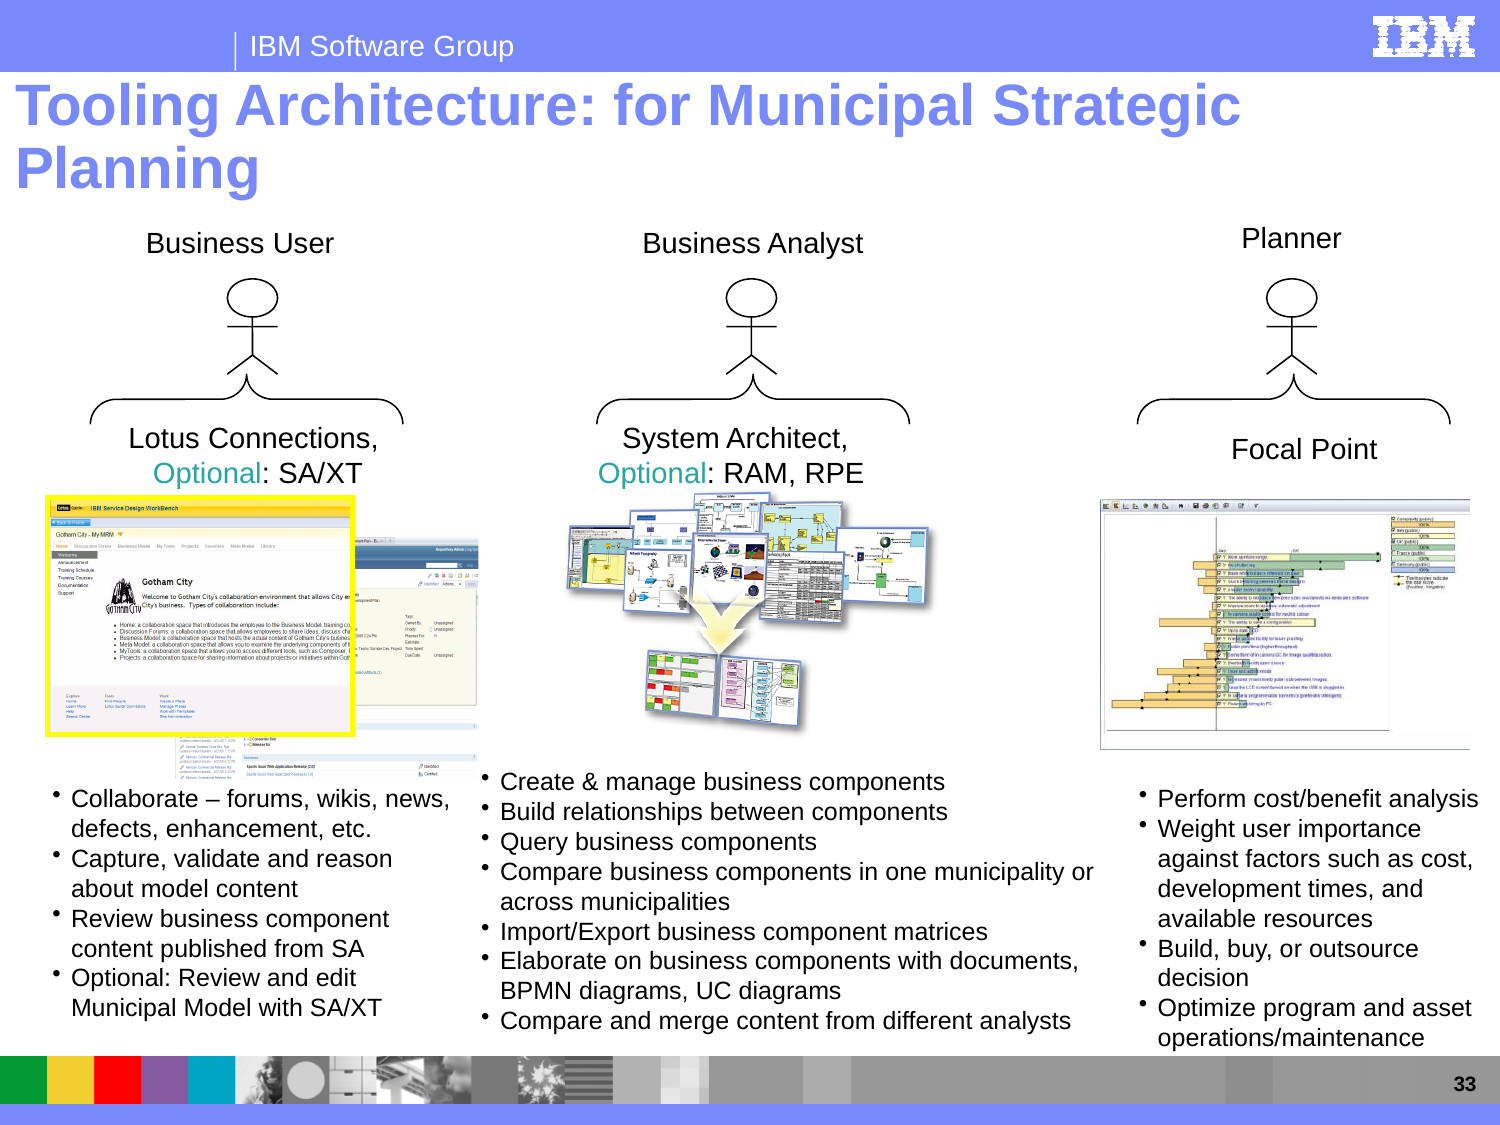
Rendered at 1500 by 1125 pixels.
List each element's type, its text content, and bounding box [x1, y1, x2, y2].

text_box Focal Point [1108, 423, 1500, 473]
text_box System Architect, Optional: RAM, RPE [525, 412, 938, 498]
picture [0, 1056, 1500, 1104]
text_box Create & manage business components Build relationships between components Query business components Compare business components in one municipality or across municipalities Import/Export business component matrices Elaborate on business components with documents, BPMN diagrams, UC diagrams Compare and merge content from different analysts [466, 758, 1135, 1043]
picture [49, 499, 351, 733]
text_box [227, 278, 278, 375]
text_box [1137, 382, 1450, 425]
title Tooling Architecture: for Municipal Strategic Planning [0, 67, 1468, 212]
text_box [596, 382, 910, 425]
text_box Planner [1226, 212, 1357, 263]
text_box Business User [130, 217, 350, 267]
text_box Business Analyst [627, 217, 879, 267]
text_box Collaborate – forums, wikis, news, defects, enhancement, etc. Capture, validate and reason about model content Review business component content published from SA Optional: Review and edit Municipal Model with SA/XT [37, 774, 468, 1090]
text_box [1266, 278, 1318, 375]
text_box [726, 278, 777, 375]
picture [562, 487, 940, 739]
text_box Perform cost/benefit analysis Weight user importance against factors such as cost, development times, and available resources Build, buy, or outsource decision Optimize program and asset operations/maintenance [1124, 774, 1500, 1090]
picture [1099, 499, 1470, 751]
text_box [90, 382, 403, 425]
text_box Lotus Connections, Optional: SA/XT [113, 425, 403, 498]
text_box [174, 537, 479, 774]
slide_number 33 [1365, 1090, 1477, 1097]
